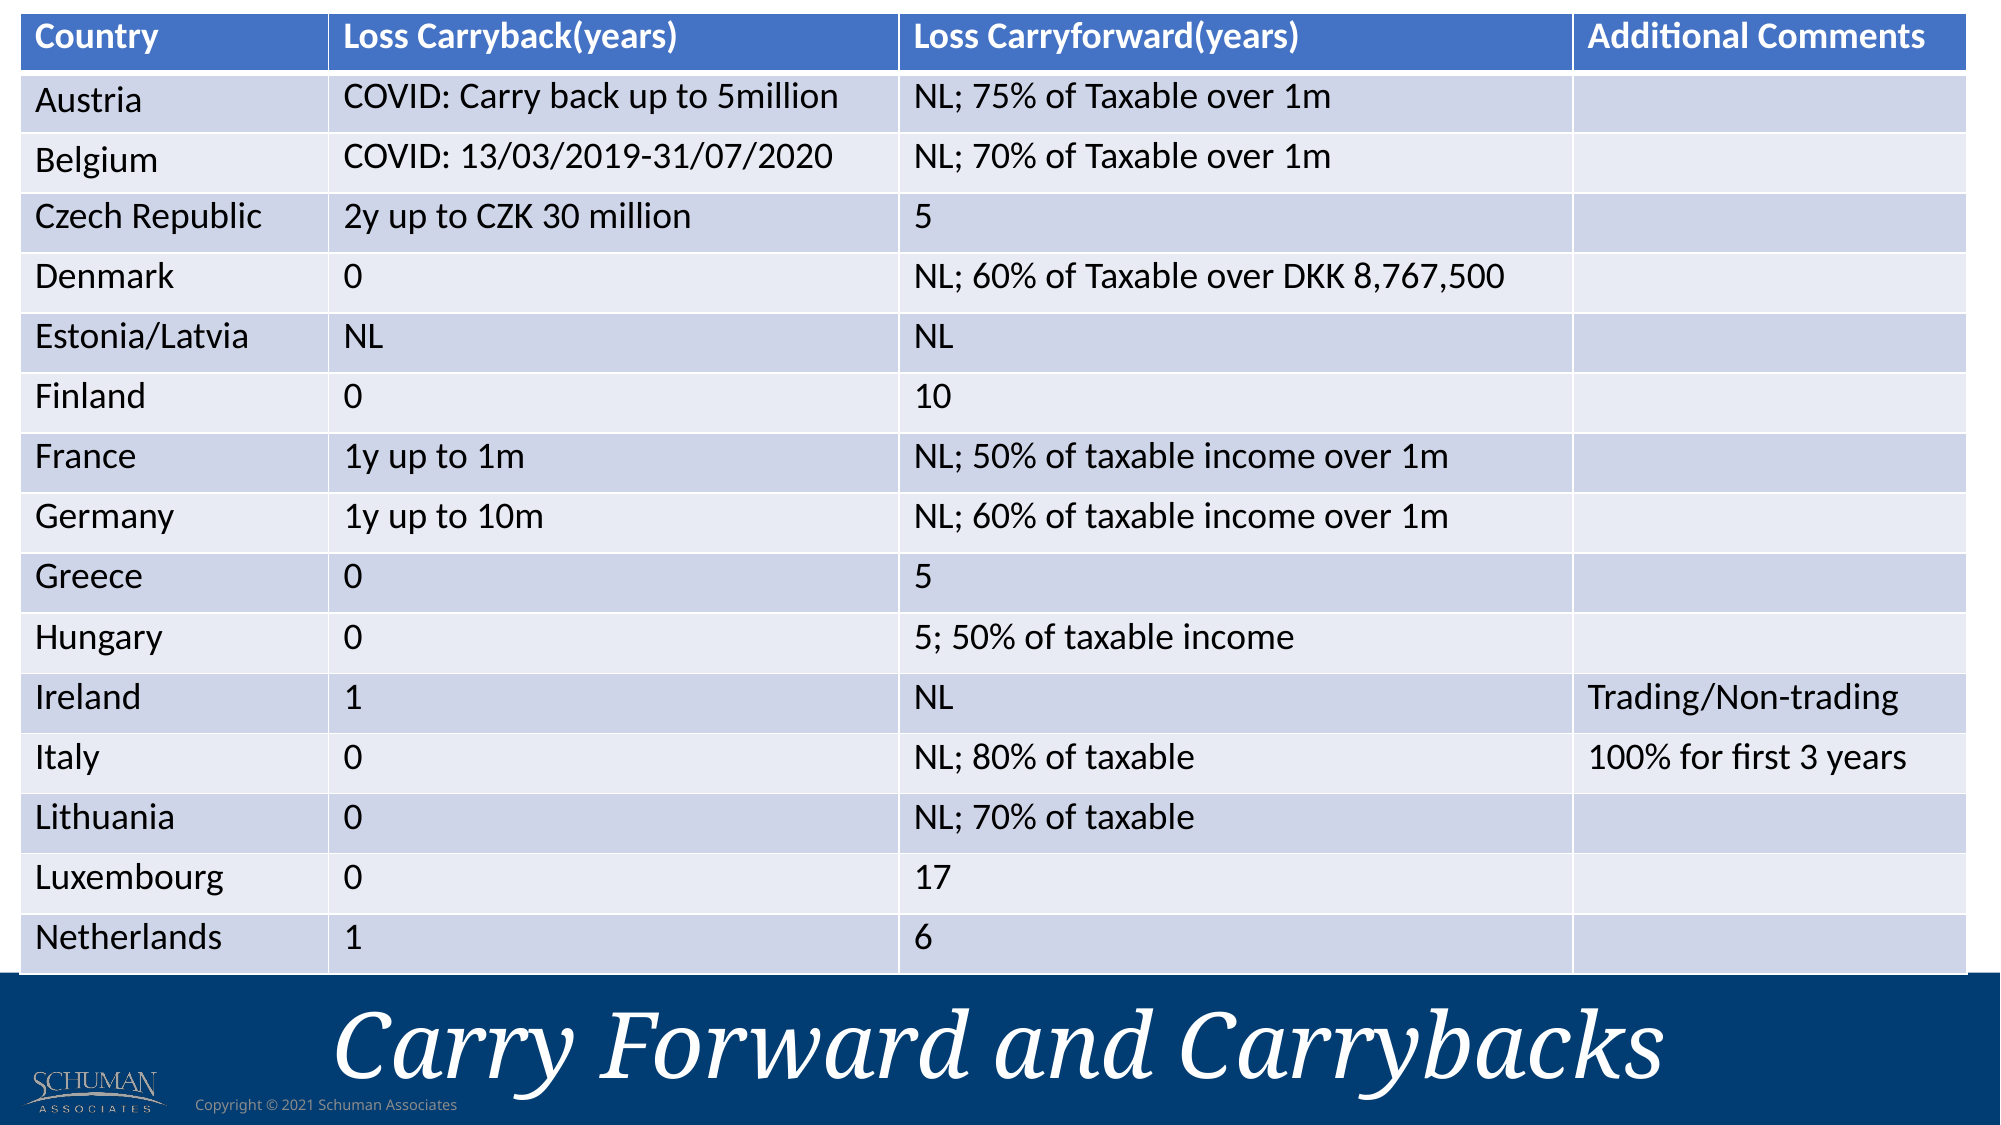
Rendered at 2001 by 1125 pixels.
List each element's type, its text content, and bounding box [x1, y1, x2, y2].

table_header Additional Comments [1574, 14, 1966, 70]
table_cell Czech Republic [21, 194, 328, 252]
table_cell 5 [900, 554, 1572, 612]
table_cell NL; 60% of taxable income over 1m [900, 494, 1572, 552]
table_cell NL [900, 674, 1572, 733]
table_cell Finland [21, 374, 328, 432]
table_cell Ireland [21, 674, 328, 733]
text_box Carry Forward and Carrybacks [0, 972, 2000, 1125]
table_cell NL; 60% of Taxable over DKK 8,767,500 [900, 254, 1572, 312]
table_cell 0 [329, 374, 898, 432]
table_cell [1574, 76, 1966, 132]
table_cell [1574, 915, 1966, 973]
table_cell 0 [329, 794, 898, 853]
table_cell Belgium [21, 134, 328, 192]
table_cell 17 [900, 854, 1572, 913]
table_cell NL [900, 314, 1572, 372]
table_cell COVID: 13/03/2019-31/07/2020 [329, 134, 898, 192]
table_cell 100% for first 3 years [1574, 734, 1966, 793]
table_cell NL; 70% of Taxable over 1m [900, 134, 1572, 192]
table_cell NL; 80% of taxable [900, 734, 1572, 793]
table_cell [1574, 134, 1966, 192]
table_cell Austria [21, 76, 328, 132]
table_cell 0 [329, 854, 898, 913]
table_cell COVID: Carry back up to 5million [329, 76, 898, 132]
table_cell NL; 70% of taxable [900, 794, 1572, 853]
table_cell Estonia/Latvia [21, 314, 328, 372]
table_cell 0 [329, 614, 898, 673]
table_cell 5 [900, 194, 1572, 252]
table_cell Hungary [21, 614, 328, 673]
table_cell [1574, 854, 1966, 913]
table_cell [1574, 254, 1966, 312]
table_cell NL [329, 314, 898, 372]
table_cell [1574, 494, 1966, 552]
table_cell 6 [900, 915, 1572, 973]
table_header Loss Carryforward(years) [900, 14, 1572, 70]
table_cell 1y up to 1m [329, 434, 898, 492]
table_cell Luxembourg [21, 854, 328, 913]
table_cell [1574, 554, 1966, 612]
table_cell [1574, 194, 1966, 252]
table_cell [1574, 614, 1966, 673]
table_cell Netherlands [21, 915, 328, 973]
table_cell Lithuania [21, 794, 328, 853]
table_cell 1 [329, 674, 898, 733]
table_cell Germany [21, 494, 328, 552]
table_cell [1574, 794, 1966, 853]
table_cell 1y up to 10m [329, 494, 898, 552]
table_cell 0 [329, 554, 898, 612]
picture [20, 1071, 169, 1113]
table_cell Greece [21, 554, 328, 612]
table_header Country [21, 14, 328, 70]
table_cell 1 [329, 915, 898, 973]
table_cell 5; 50% of taxable income [900, 614, 1572, 673]
table_cell 0 [329, 734, 898, 793]
table_cell 0 [329, 254, 898, 312]
table_cell NL; 50% of taxable income over 1m [900, 434, 1572, 492]
table_cell Italy [21, 734, 328, 793]
table_cell NL; 75% of Taxable over 1m [900, 76, 1572, 132]
table_cell 10 [900, 374, 1572, 432]
table_cell Trading/Non-trading [1574, 674, 1966, 733]
table_cell [1574, 314, 1966, 372]
table_cell [1574, 434, 1966, 492]
table_cell Denmark [21, 254, 328, 312]
table_cell 2y up to CZK 30 million [329, 194, 898, 252]
table_header Loss Carryback(years) [329, 14, 898, 70]
table_cell [1574, 374, 1966, 432]
table_cell France [21, 434, 328, 492]
text_box Copyright © 2021 Schuman Associates [180, 1079, 492, 1125]
